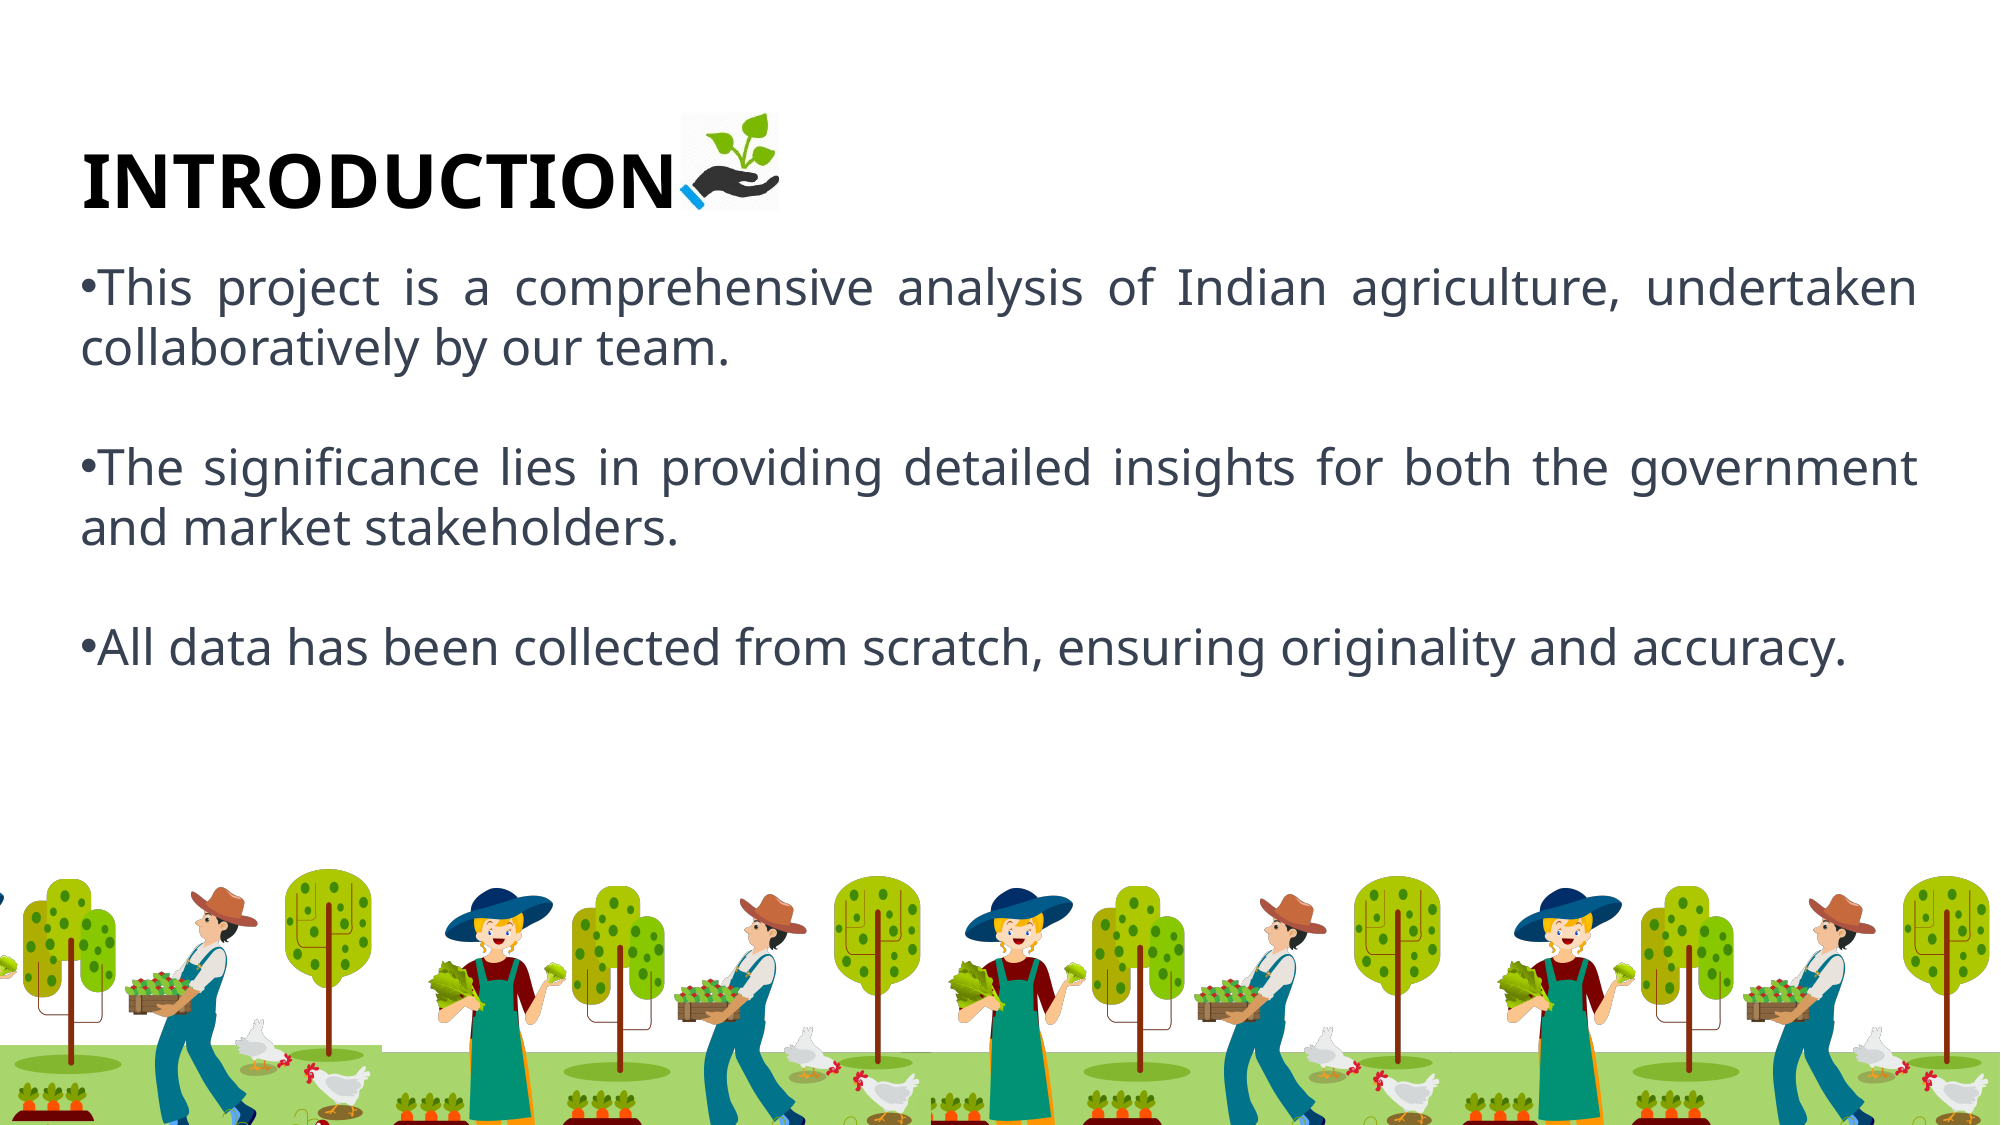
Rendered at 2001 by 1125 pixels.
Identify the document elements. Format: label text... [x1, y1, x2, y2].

text_box INTRODUCTION [67, 126, 695, 232]
picture [679, 111, 779, 211]
picture [0, 869, 2000, 1125]
text_box This project is a comprehensive analysis of Indian agriculture, undertaken collaboratively by our team. The significance lies in providing detailed insights for both the government and market stakeholders. All data has been collected from scratch, ensuring originality and accuracy. [65, 247, 1935, 683]
